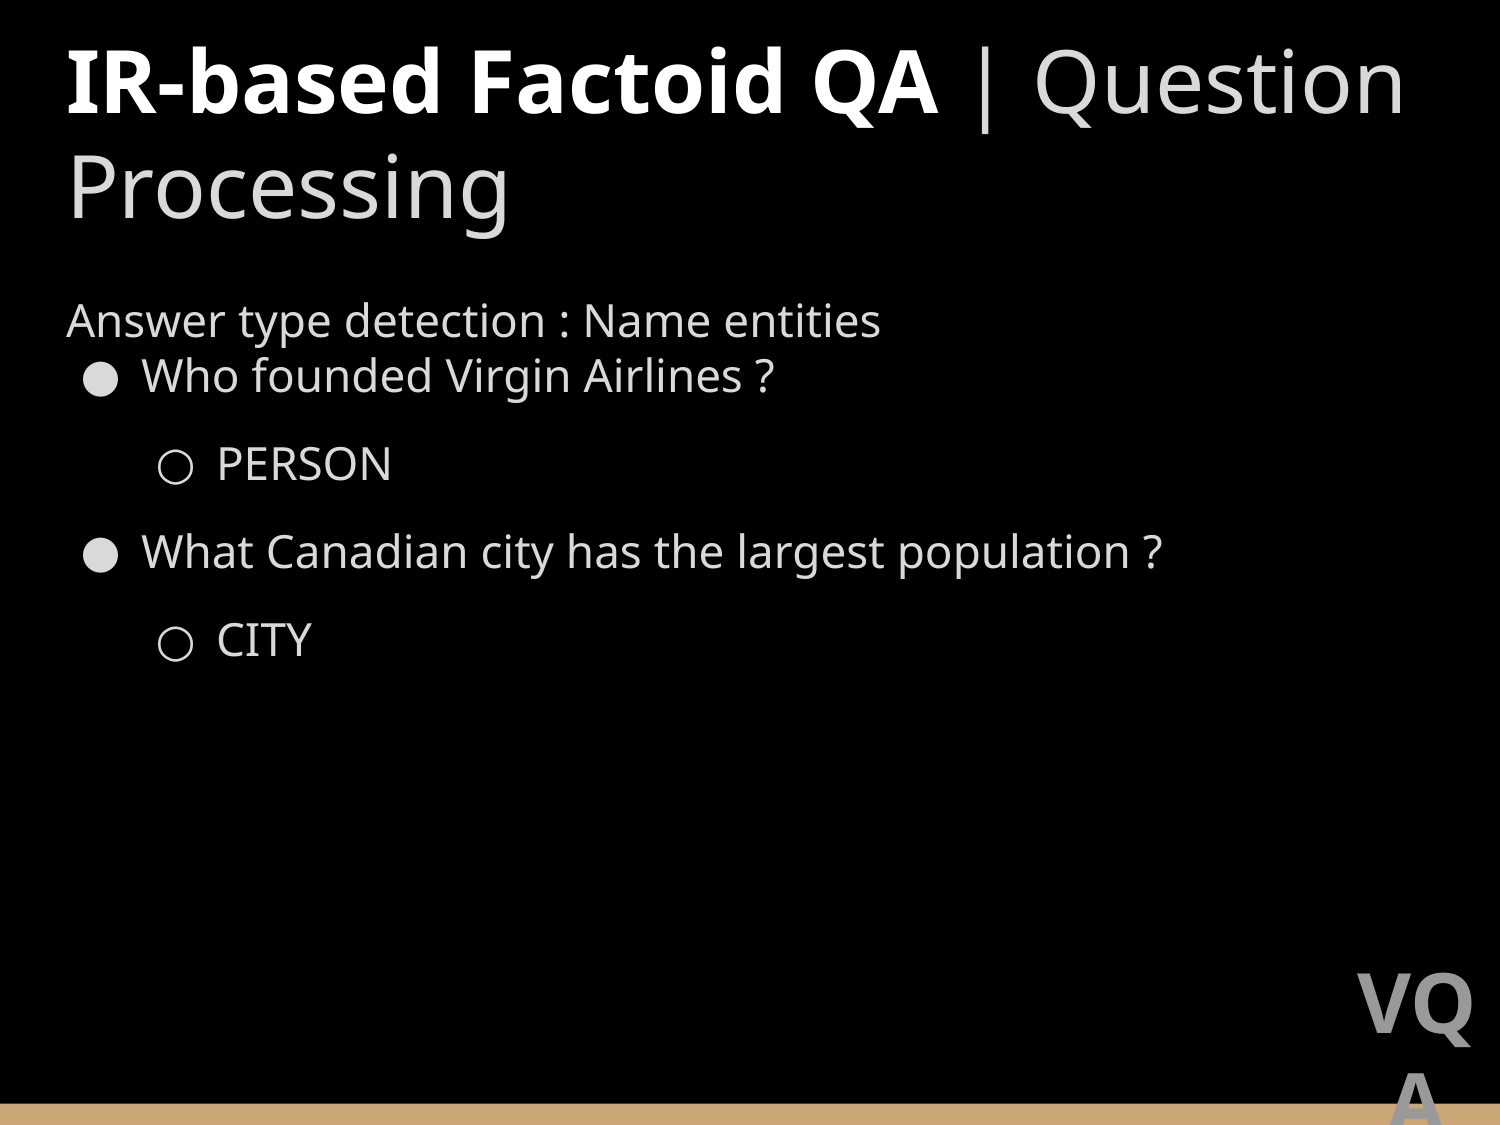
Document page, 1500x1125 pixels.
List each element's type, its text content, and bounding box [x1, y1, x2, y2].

text_box VQA [1331, 981, 1500, 1119]
text_box IR-based Factoid QA | Question Processing [51, 69, 1449, 251]
text_box Answer type detection : Name entities Who founded Virgin Airlines ? PERSON What Canadian city has the largest population ? CITY [51, 267, 1449, 1002]
